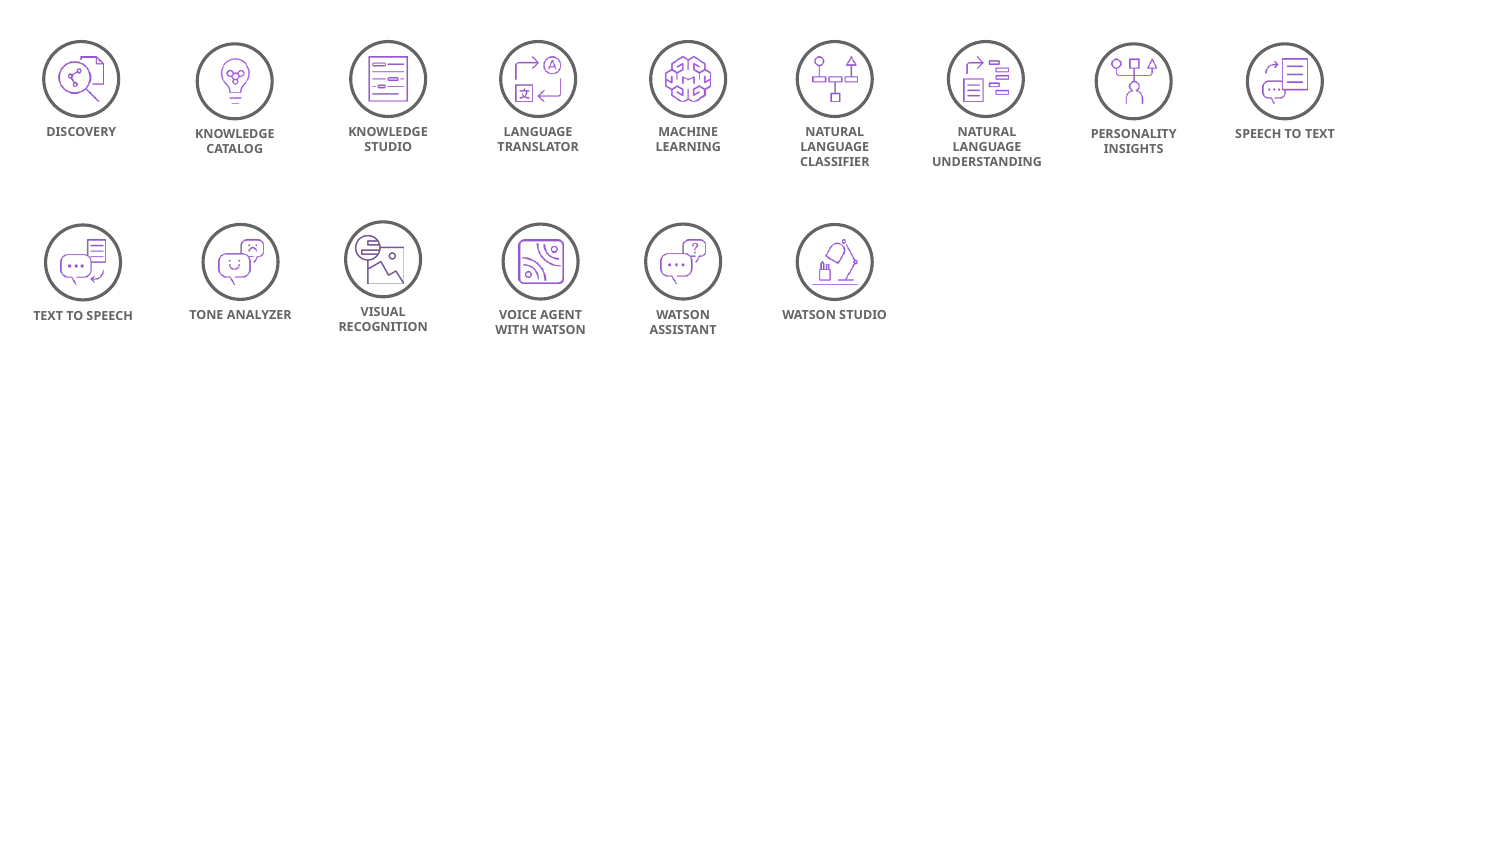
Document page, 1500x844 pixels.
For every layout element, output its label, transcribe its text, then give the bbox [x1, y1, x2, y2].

text_box [797, 224, 873, 300]
text_box WATSON STUDIO [782, 306, 888, 352]
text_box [1232, 43, 1338, 172]
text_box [1080, 43, 1187, 172]
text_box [781, 41, 888, 170]
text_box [181, 43, 288, 172]
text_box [330, 221, 436, 350]
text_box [30, 224, 136, 353]
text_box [635, 41, 741, 170]
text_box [487, 223, 594, 352]
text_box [485, 41, 591, 170]
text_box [335, 41, 441, 170]
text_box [630, 223, 736, 352]
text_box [925, 41, 1049, 170]
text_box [187, 224, 294, 353]
picture [811, 239, 858, 285]
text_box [28, 41, 134, 170]
